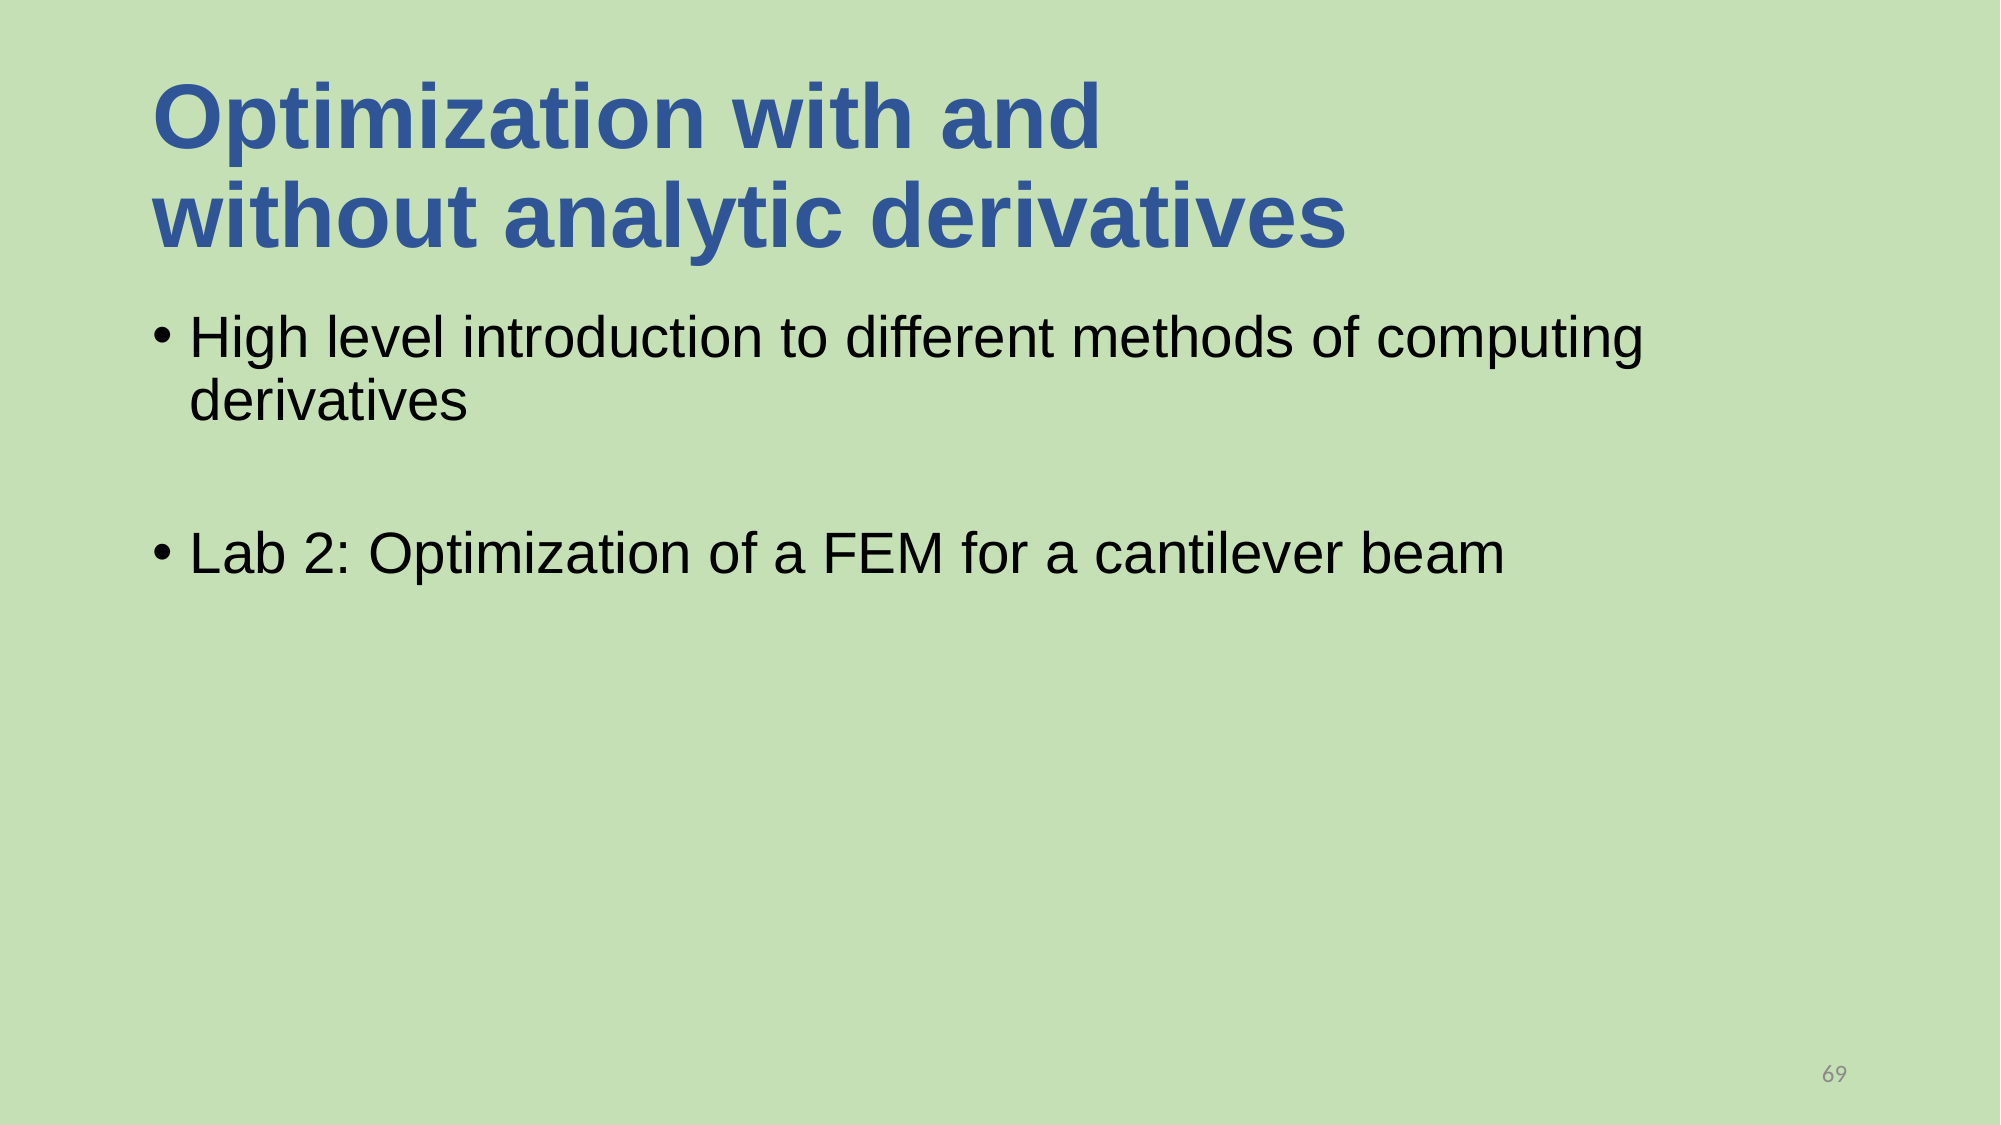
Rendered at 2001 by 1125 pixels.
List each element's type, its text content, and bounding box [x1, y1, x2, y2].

title Optimization with and without analytic derivatives [137, 59, 1863, 278]
list High level introduction to different methods of computing derivatives Lab 2: Optimization of a FEM for a cantilever beam [137, 299, 1863, 1014]
slide_number 69 [1412, 1042, 1863, 1103]
